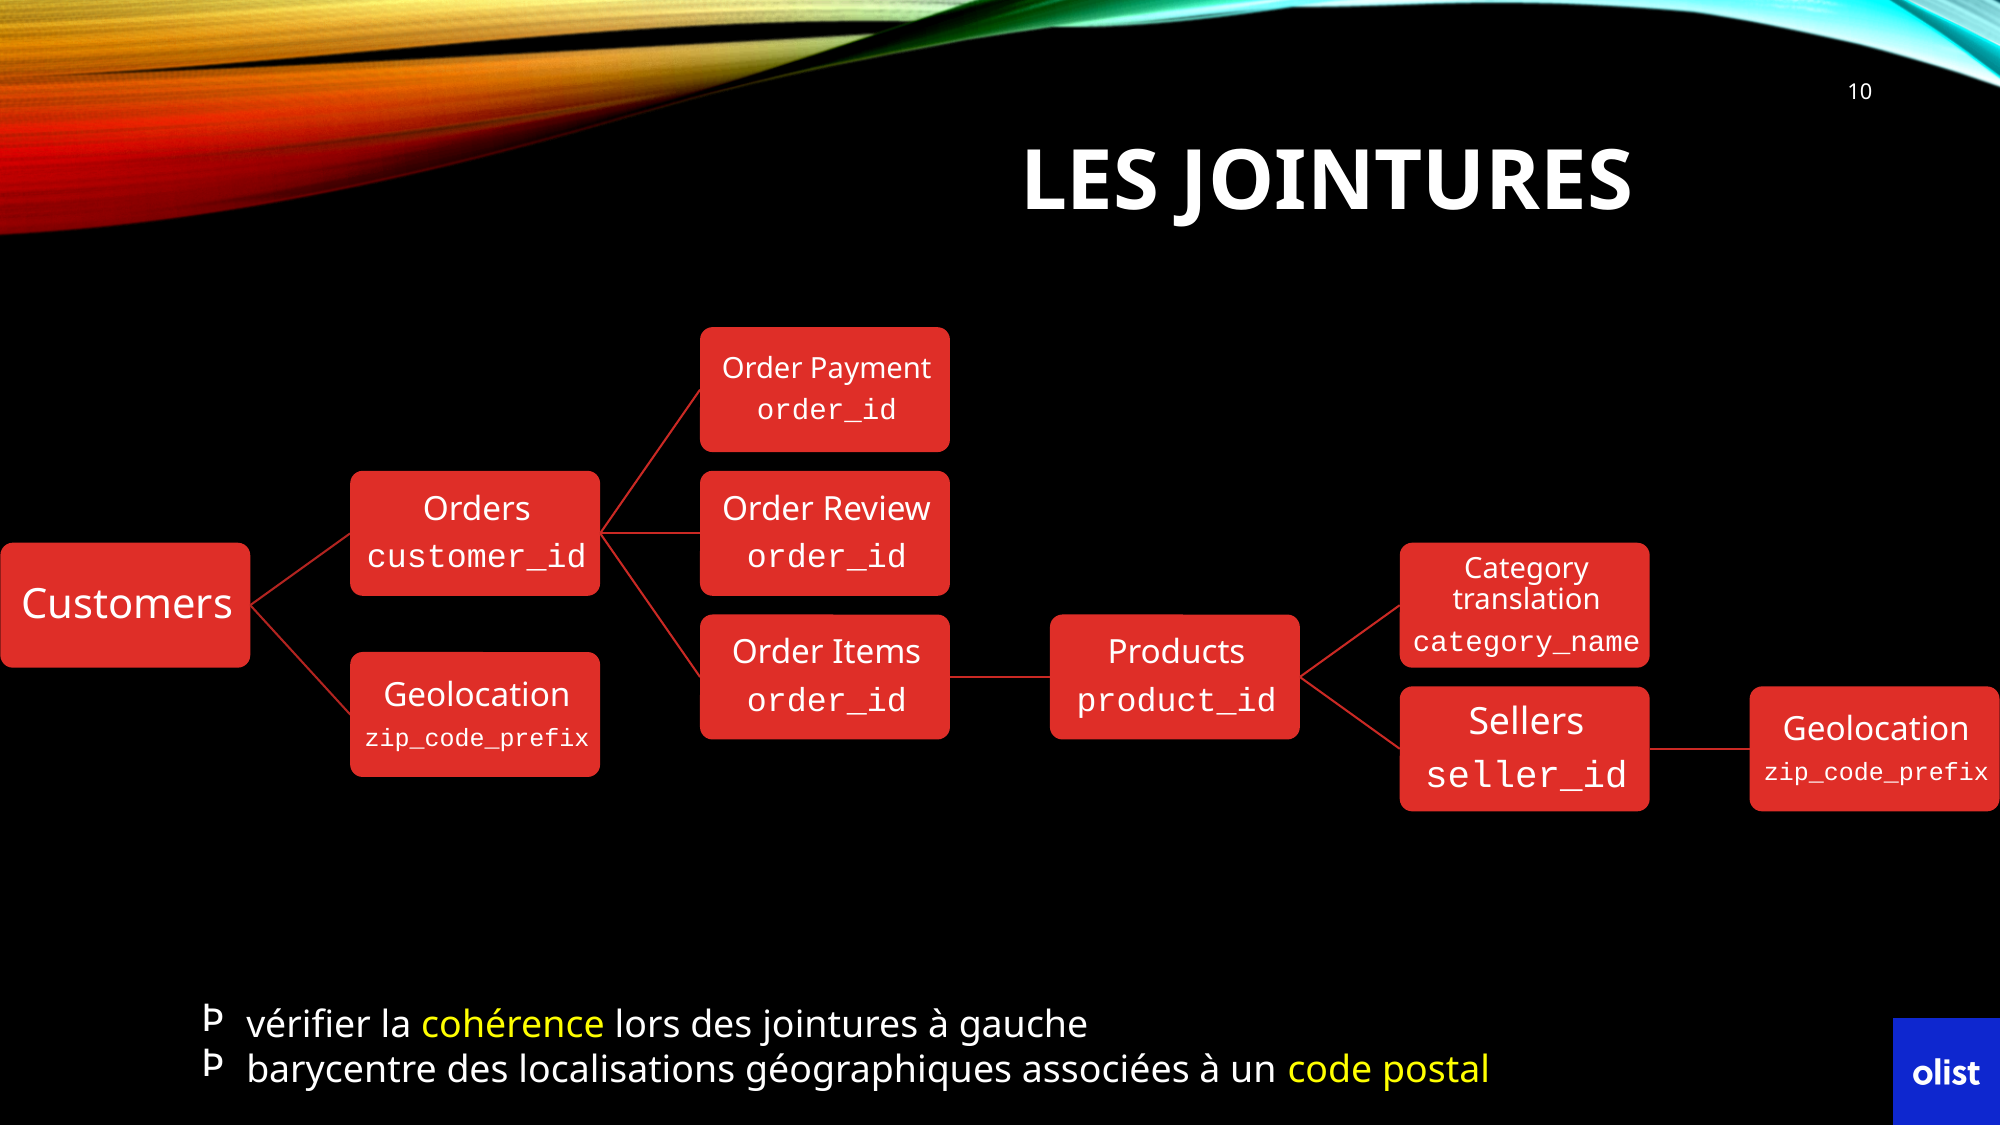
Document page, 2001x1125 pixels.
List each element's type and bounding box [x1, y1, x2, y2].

list [0, 13, 2000, 1125]
picture [0, 0, 2000, 13]
